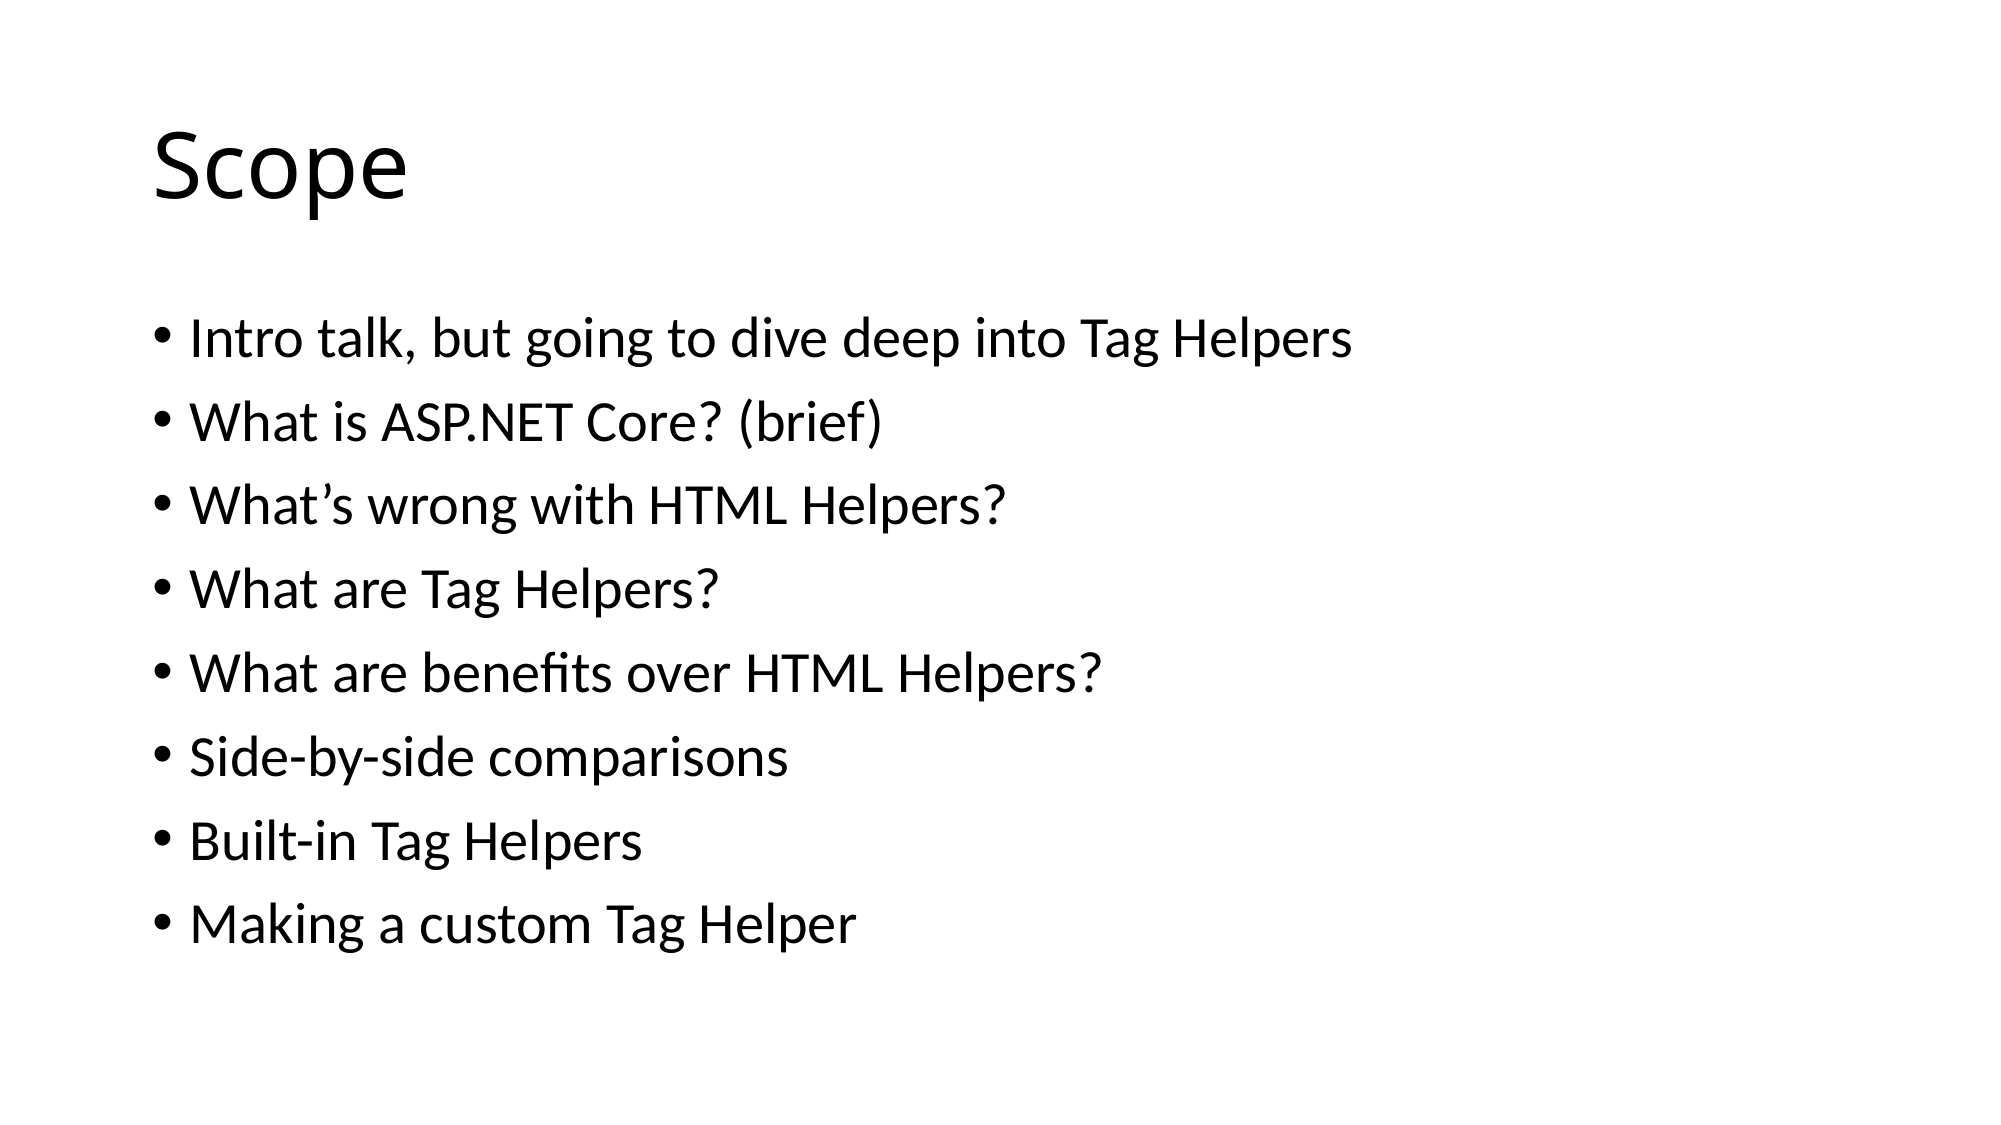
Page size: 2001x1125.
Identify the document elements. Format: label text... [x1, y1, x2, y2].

title Scope [137, 59, 1863, 278]
list Intro talk, but going to dive deep into Tag Helpers What is ASP.NET Core? (brief) What’s wrong with HTML Helpers? What are Tag Helpers? What are benefits over HTML Helpers? Side-by-side comparisons Built-in Tag Helpers Making a custom Tag Helper [137, 299, 1863, 1014]
